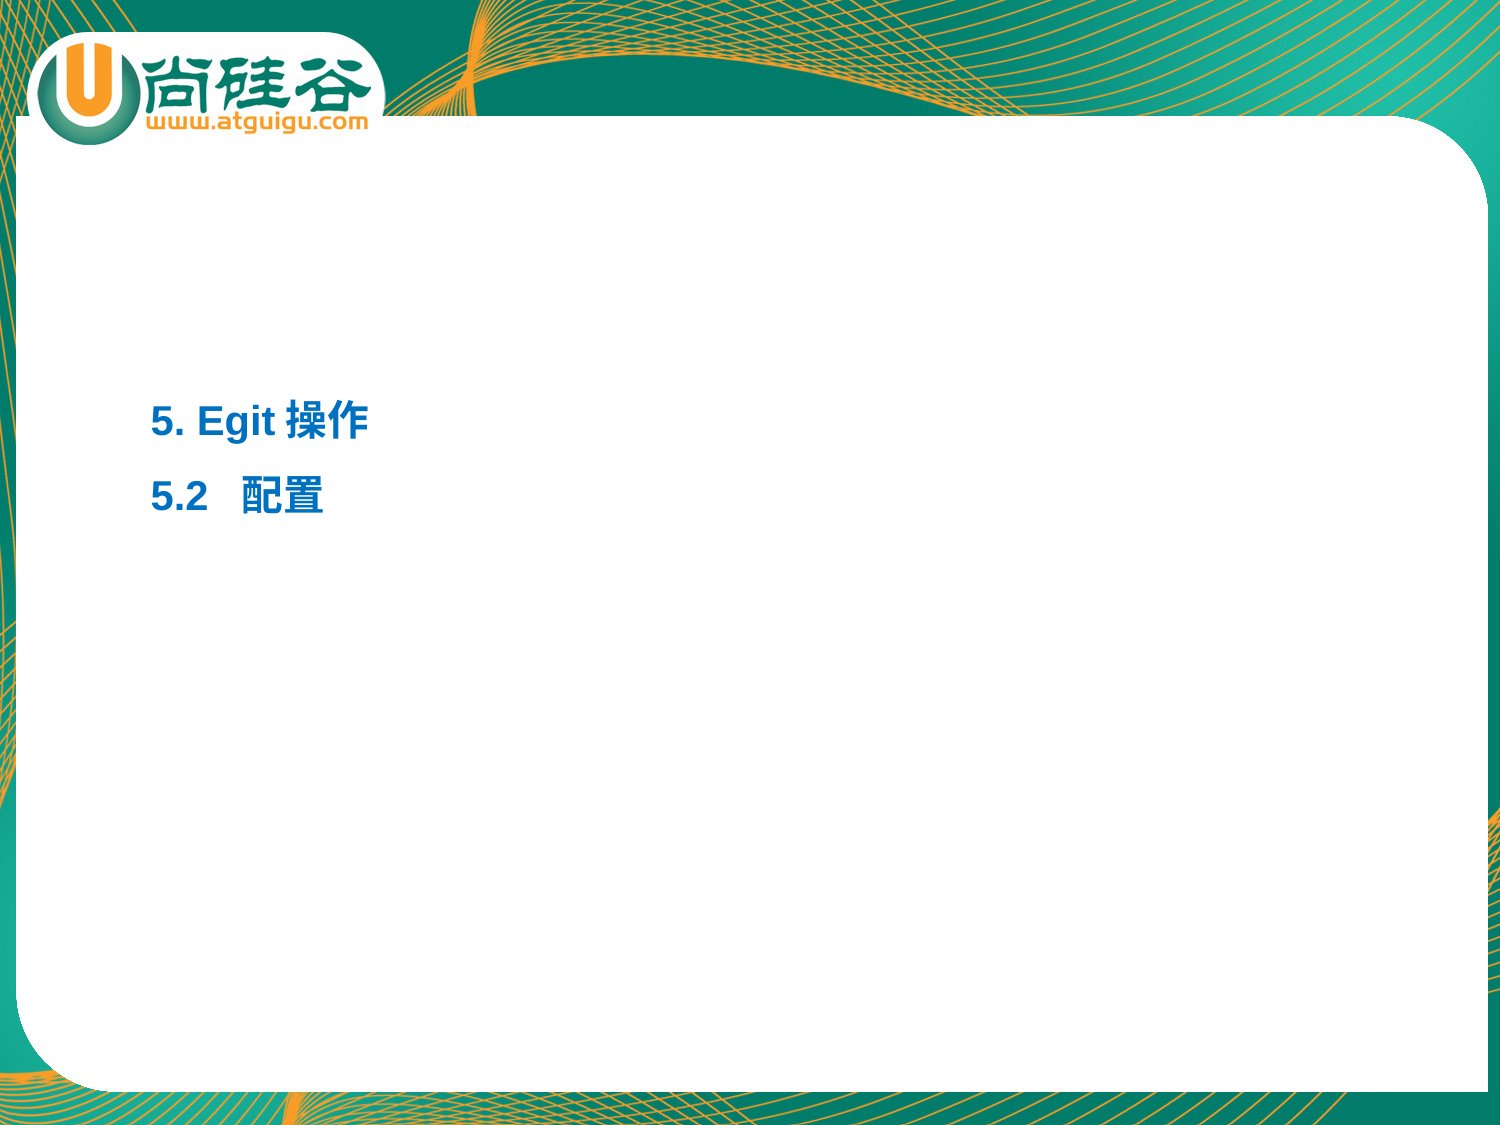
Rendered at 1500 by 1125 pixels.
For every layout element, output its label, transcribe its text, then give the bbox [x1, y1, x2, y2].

picture [0, 0, 1500, 1125]
text_box 5. Egit操作 5.2 配置 [135, 361, 1068, 527]
